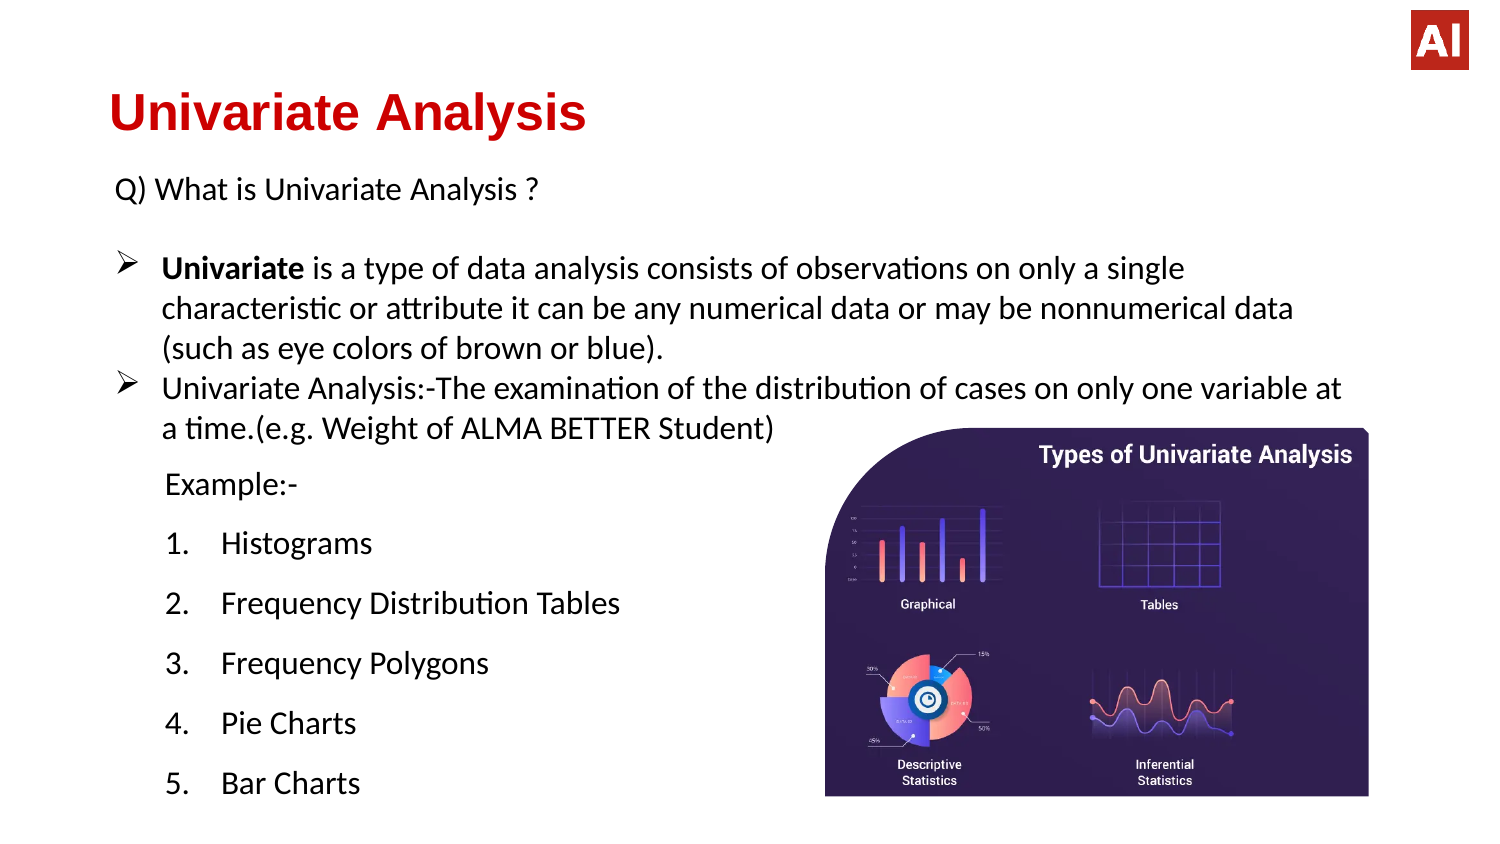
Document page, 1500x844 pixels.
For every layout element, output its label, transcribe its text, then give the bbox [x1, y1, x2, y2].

title Univariate Analysis [107, 76, 592, 159]
picture [1411, 10, 1469, 70]
text_box Q) What is Univariate Analysis ? Univariate is a type of data analysis consists of observations on only a single characteristic or attribute it can be any numerical data or may be nonnumerical data (such as eye colors of brown or blue). Univariate Analysis:-The examination of the distribution of cases on only one variable at a time.(e.g. Weight of ALMA BETTER Student) [99, 159, 1369, 494]
text_box Example:- Histograms Frequency Distribution Tables Frequency Polygons Pie Charts Bar Charts [150, 434, 638, 844]
picture [824, 427, 1369, 797]
